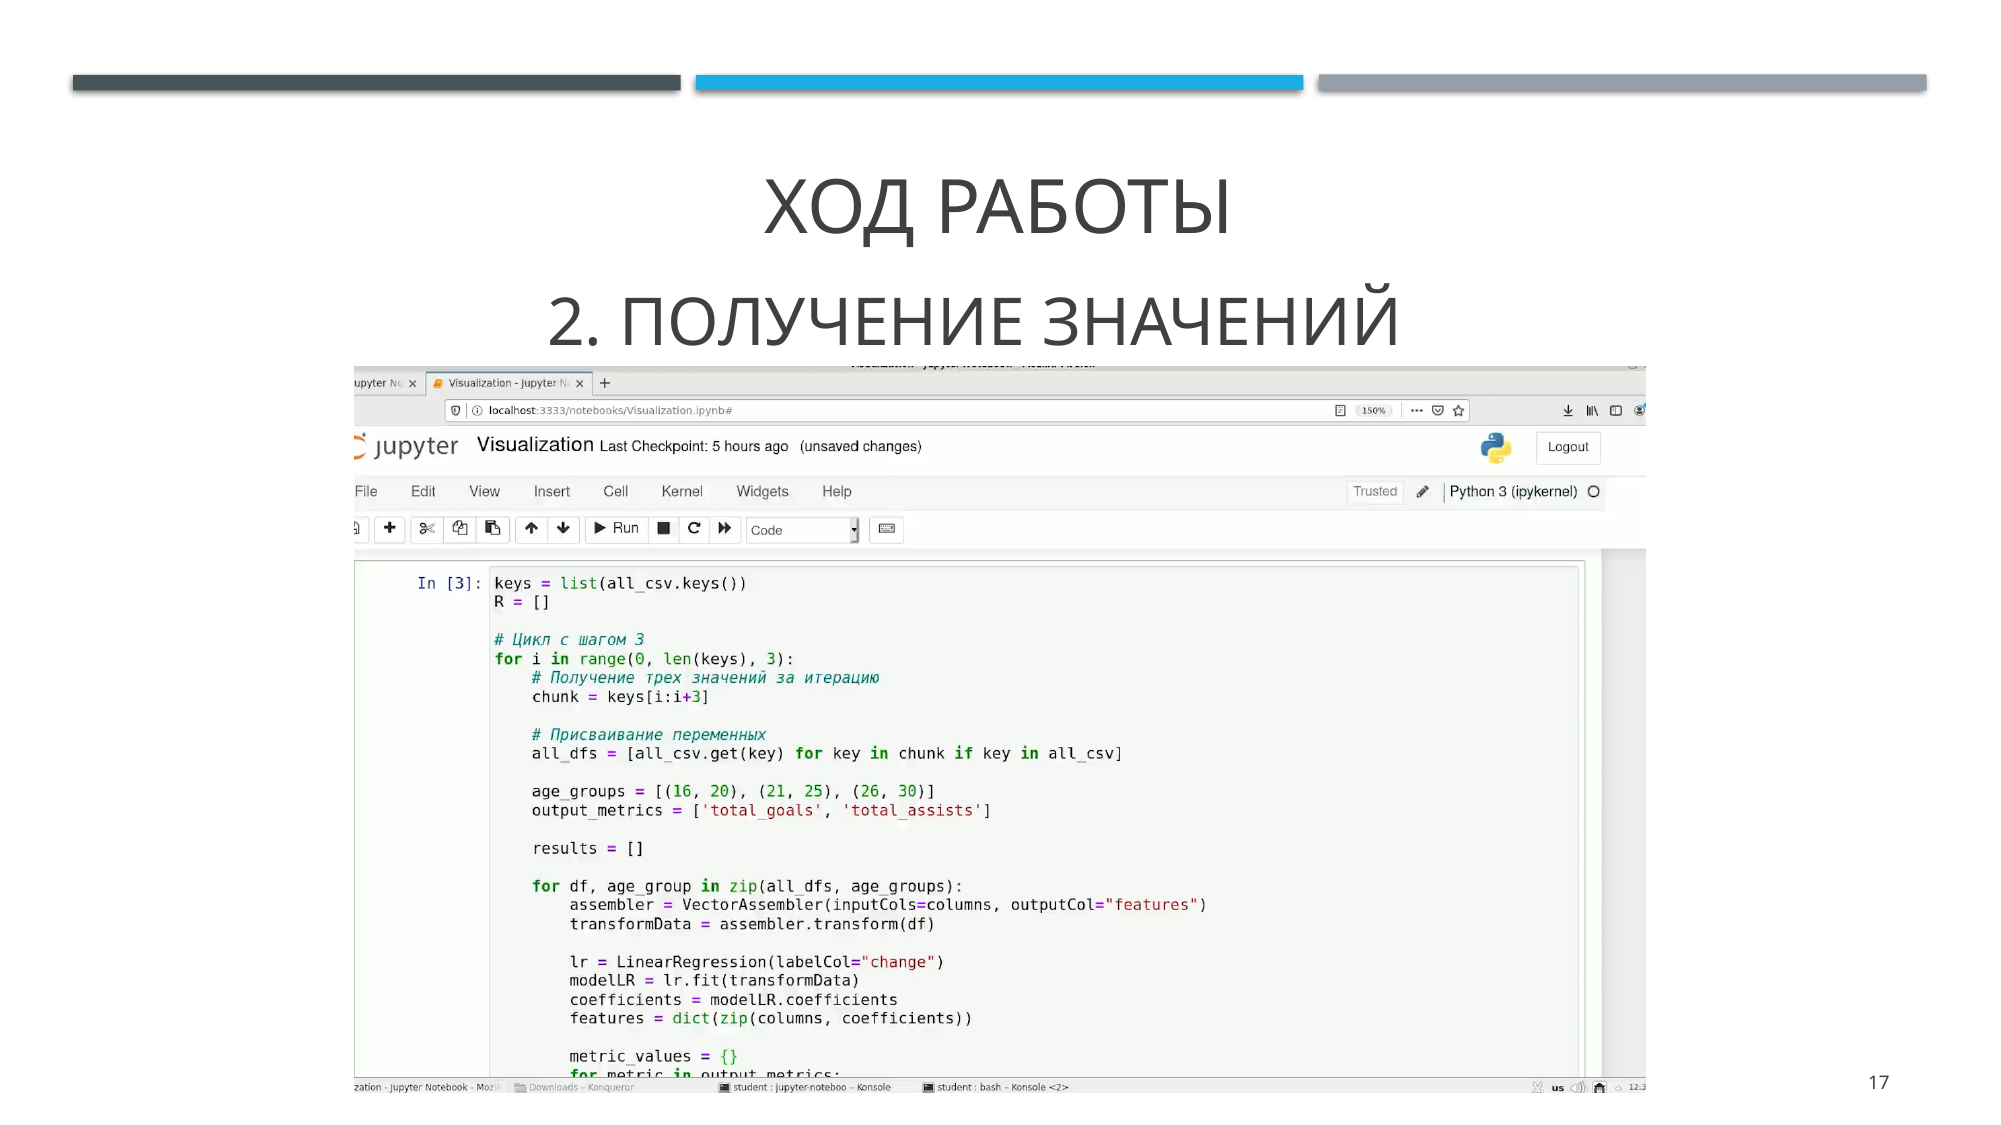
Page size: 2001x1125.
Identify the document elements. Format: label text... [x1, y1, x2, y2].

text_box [352, 365, 1648, 1095]
text_box 2. Получение значений [532, 254, 1468, 363]
title Ход работы [749, 144, 1251, 254]
slide_number 17 [1732, 1053, 1905, 1114]
